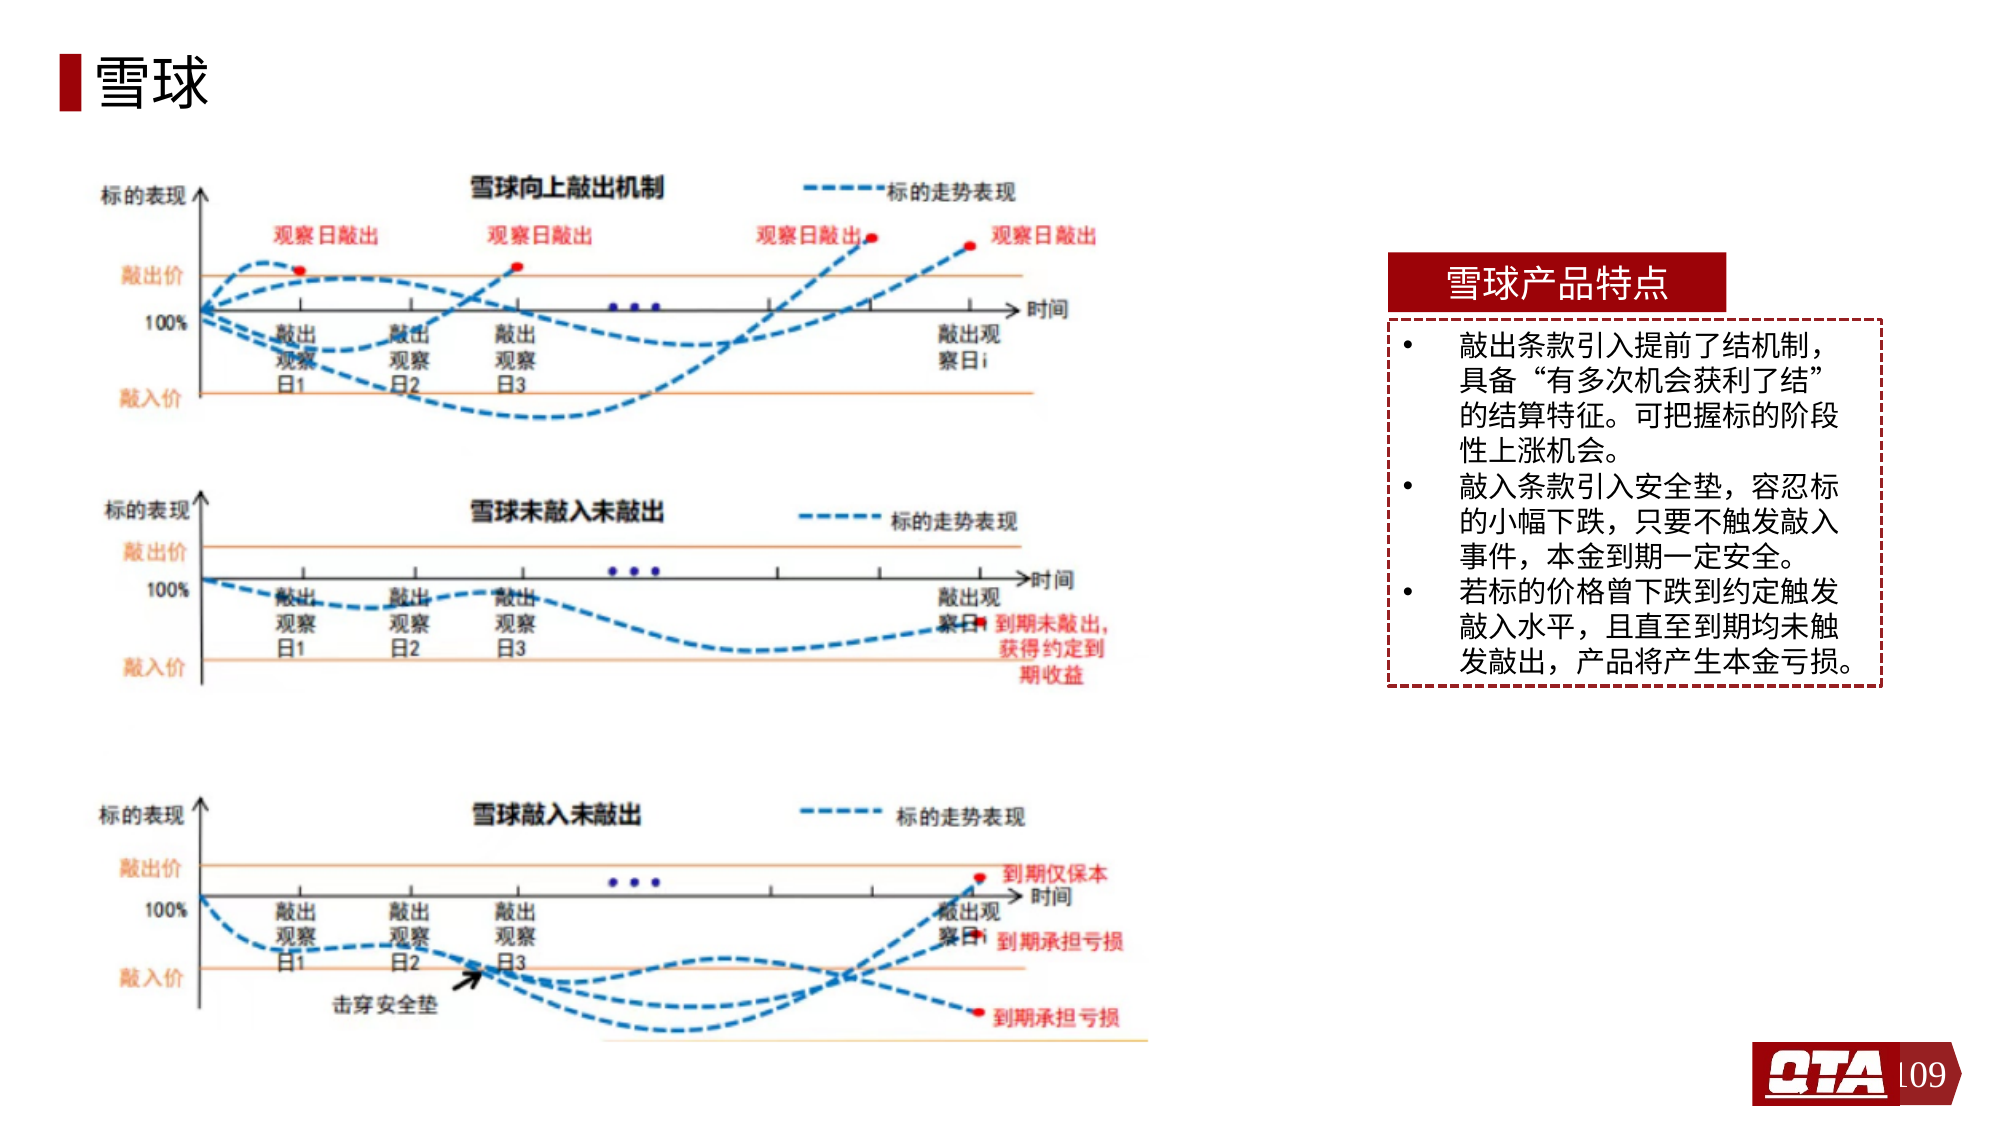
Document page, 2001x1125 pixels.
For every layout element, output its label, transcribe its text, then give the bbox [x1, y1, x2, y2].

text_box 雪球产品特点 [1388, 252, 1727, 313]
slide_number 109 [1511, 1042, 1962, 1103]
text_box 敲出条款引入提前了结机制，具备“有多次机会获利了结”的结算特征。可把握标的阶段性上涨机会。 敲入条款引入安全垫，容忍标的小幅下跌，只要不触发敲入事件，本金到期一定安全。 若标的价格曾下跌到约定触发敲入水平，且直至到期均未触发敲出，产品将产生本金亏损。 [1388, 319, 1882, 687]
title 雪球 [78, 0, 1775, 174]
picture [75, 173, 1177, 1066]
